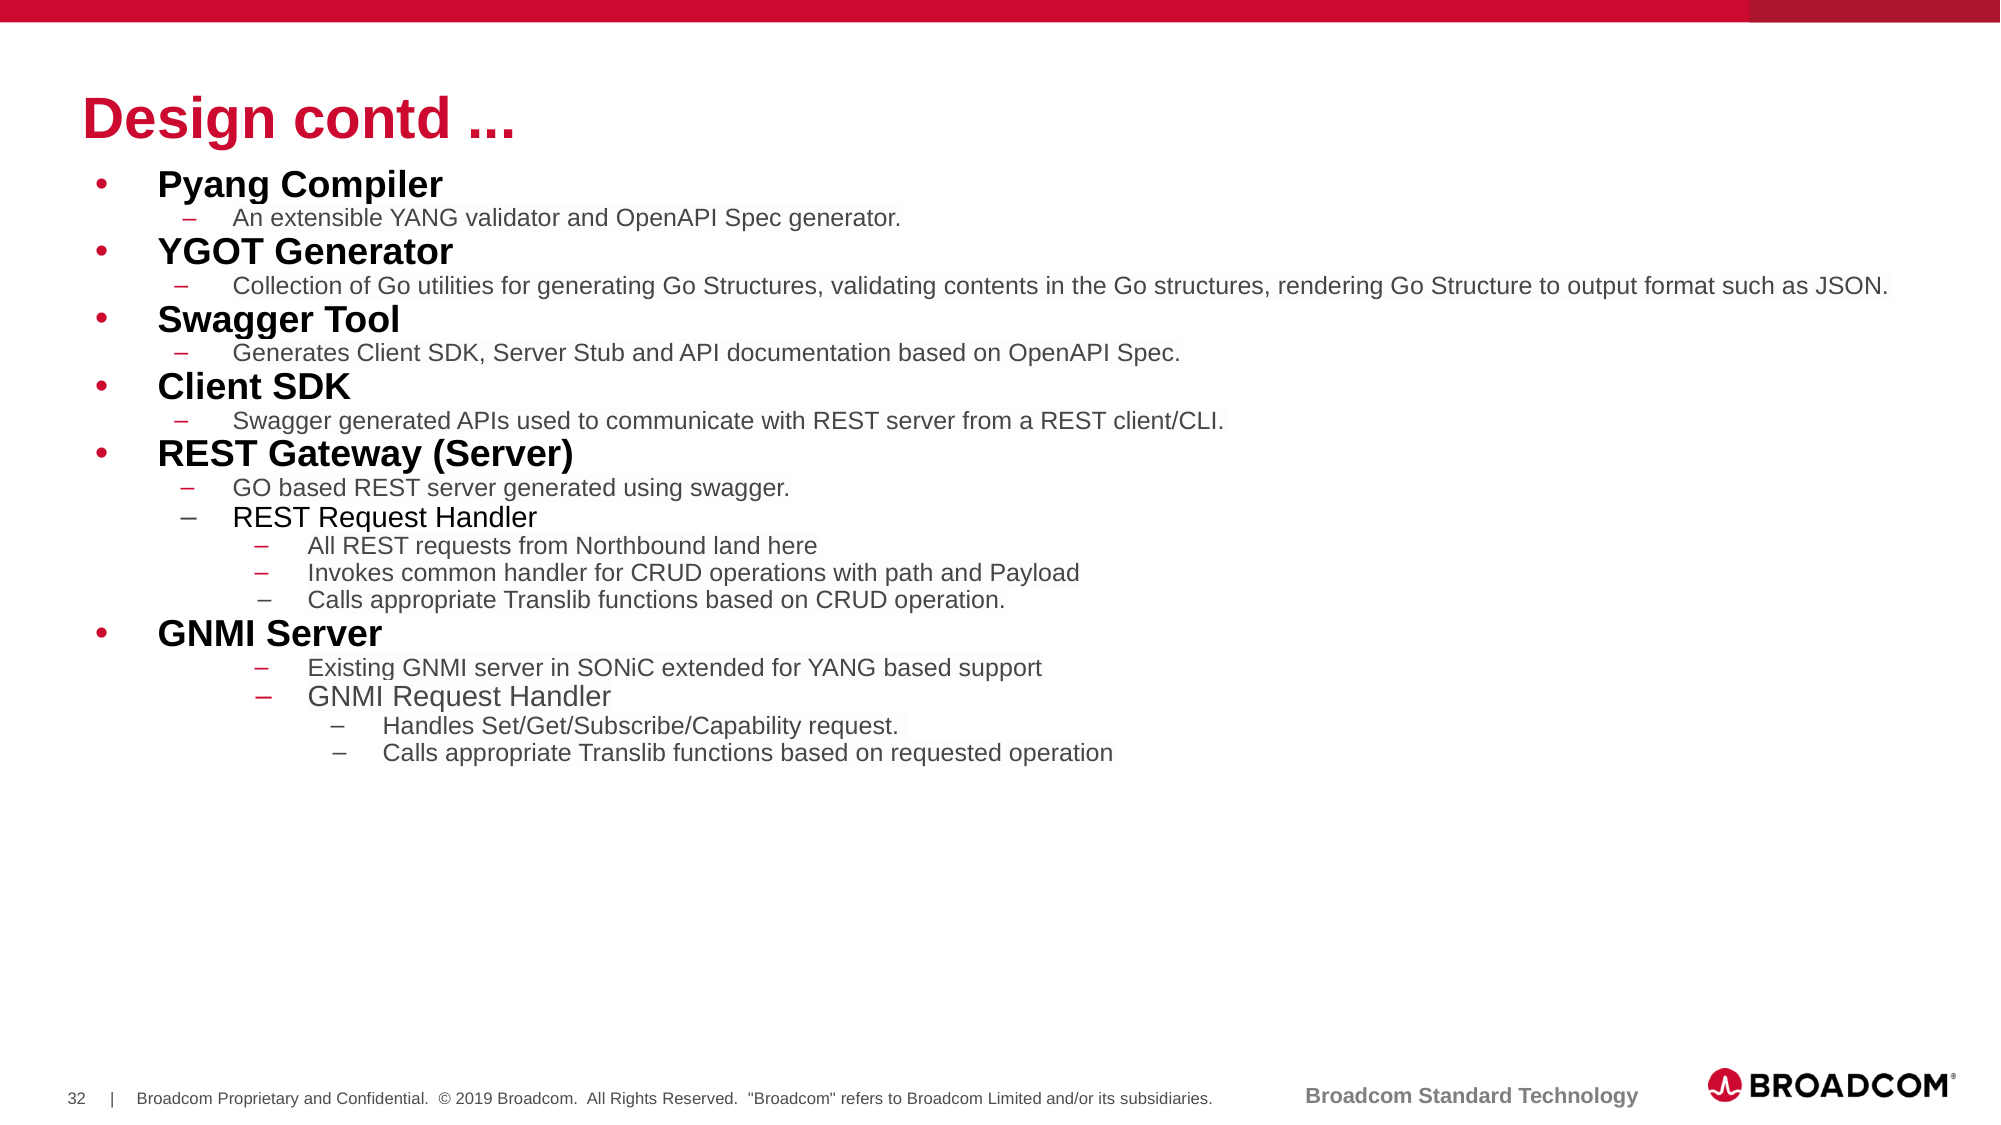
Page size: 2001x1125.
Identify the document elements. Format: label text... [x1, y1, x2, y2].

title Design contd ... [67, 90, 1933, 151]
picture [1933, 1068, 1956, 1102]
list Pyang Compiler An extensible YANG validator and OpenAPI Spec generator. YGOT Generator Collection of Go utilities for generating Go Structures, validating contents in the Go structures, rendering Go Structure to output format such as JSON. Swagger Tool Generates Client SDK, Server Stub and API documentation based on OpenAPI Spec. Client SDK Swagger generated APIs used to communicate with REST server from a REST client/CLI. REST Gateway (Server) GO based REST server generated using swagger. REST Request Handler All REST requests from Northbound land here Invokes common handler for CRUD operations with path and Payload Calls appropriate Translib functions based on CRUD operation. GNMI Server Existing GNMI server in SONiC extended for YANG based support GNMI Request Handler Handles Set/Get/Subscribe/Capability request. Calls appropriate Translib functions based on requested operation [67, 151, 1933, 1125]
